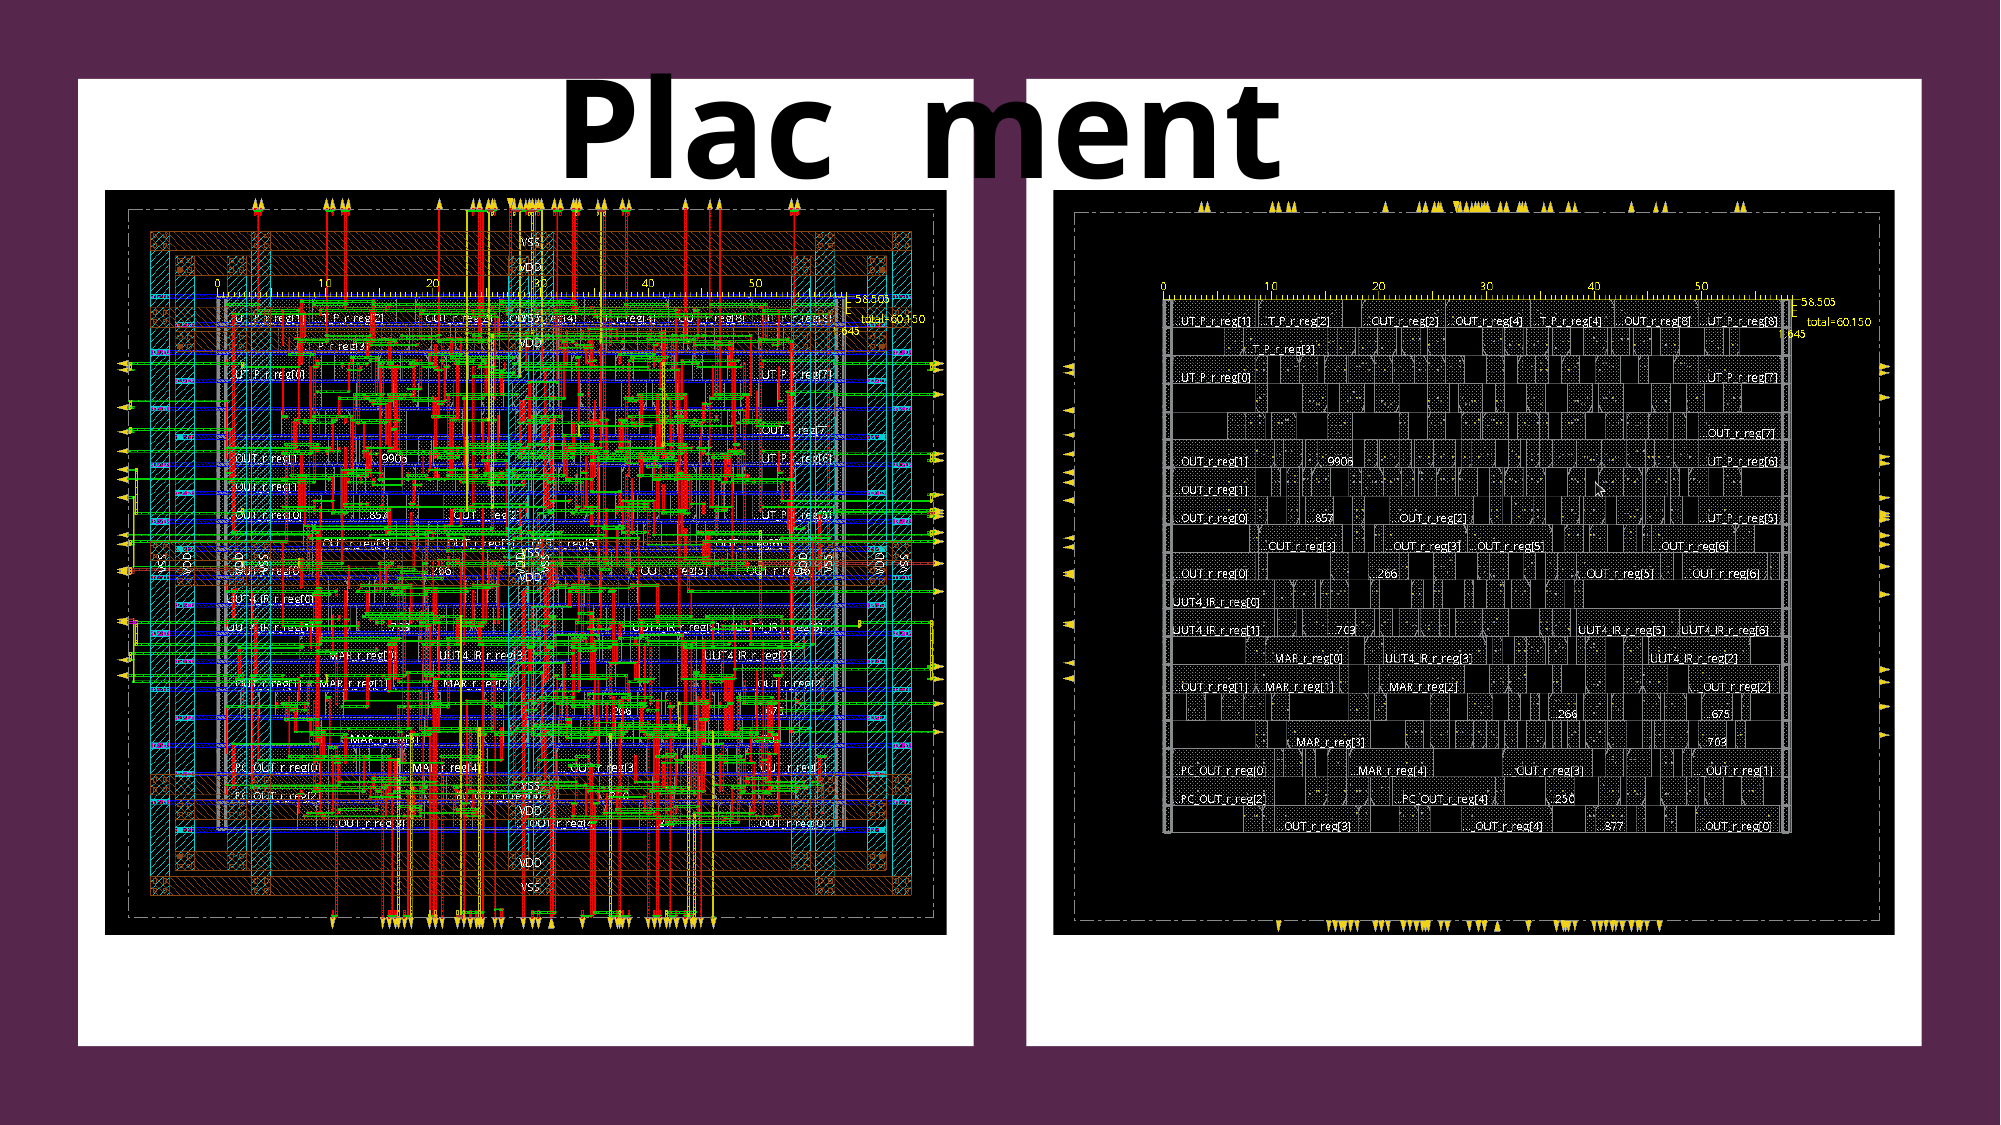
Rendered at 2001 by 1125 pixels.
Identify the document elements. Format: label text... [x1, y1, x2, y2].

text_box [1025, 78, 1923, 1047]
text_box [77, 78, 975, 1047]
picture [105, 190, 947, 935]
text_box Placement [318, 0, 1335, 220]
text_box [0, 0, 2000, 1125]
picture [1053, 190, 1895, 935]
